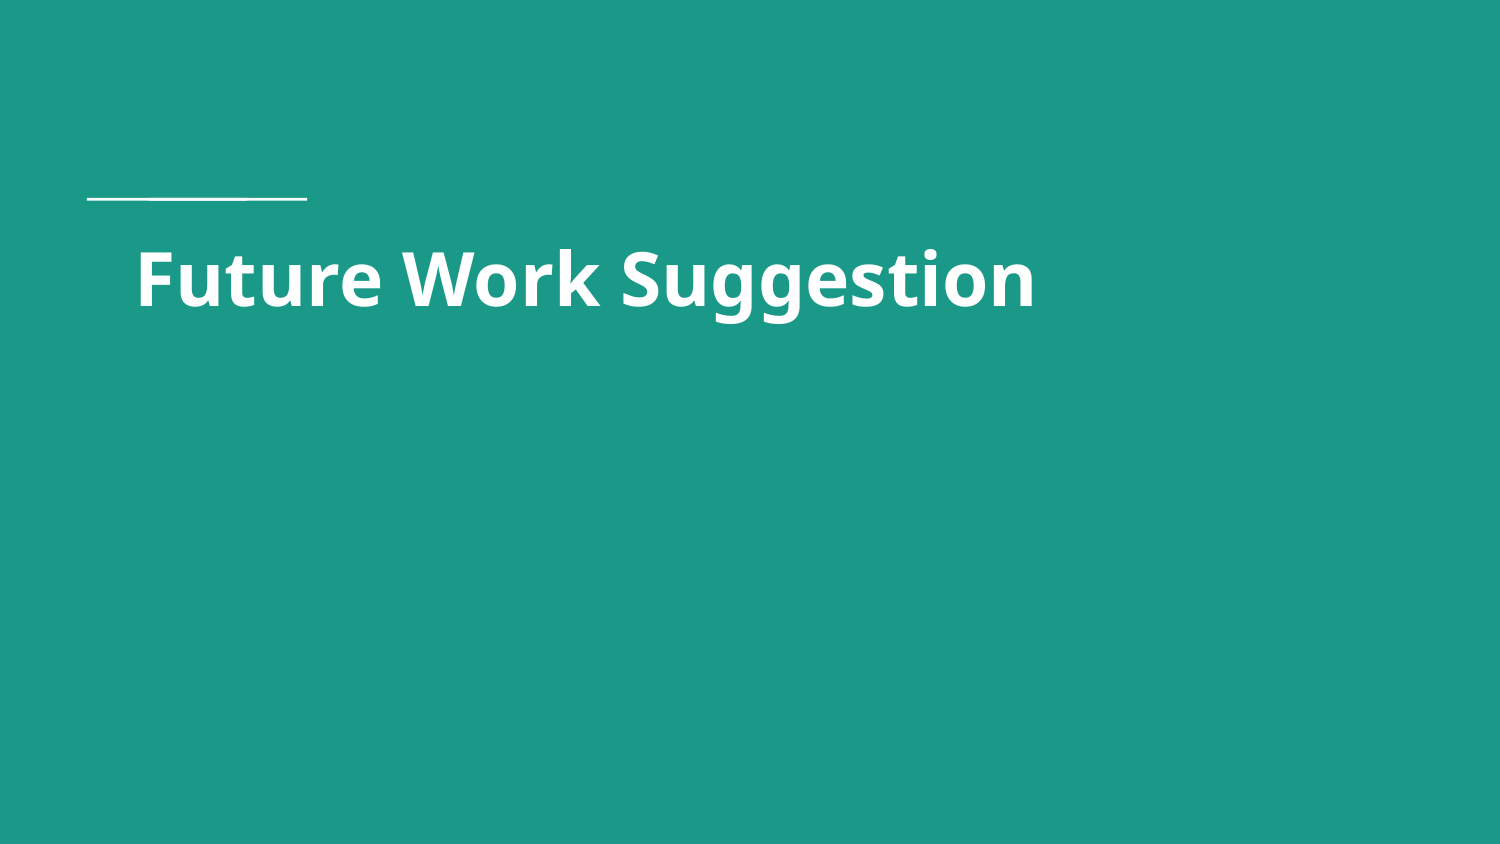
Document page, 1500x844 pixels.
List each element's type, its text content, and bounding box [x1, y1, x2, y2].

title Future Work Suggestion [119, 216, 1381, 466]
